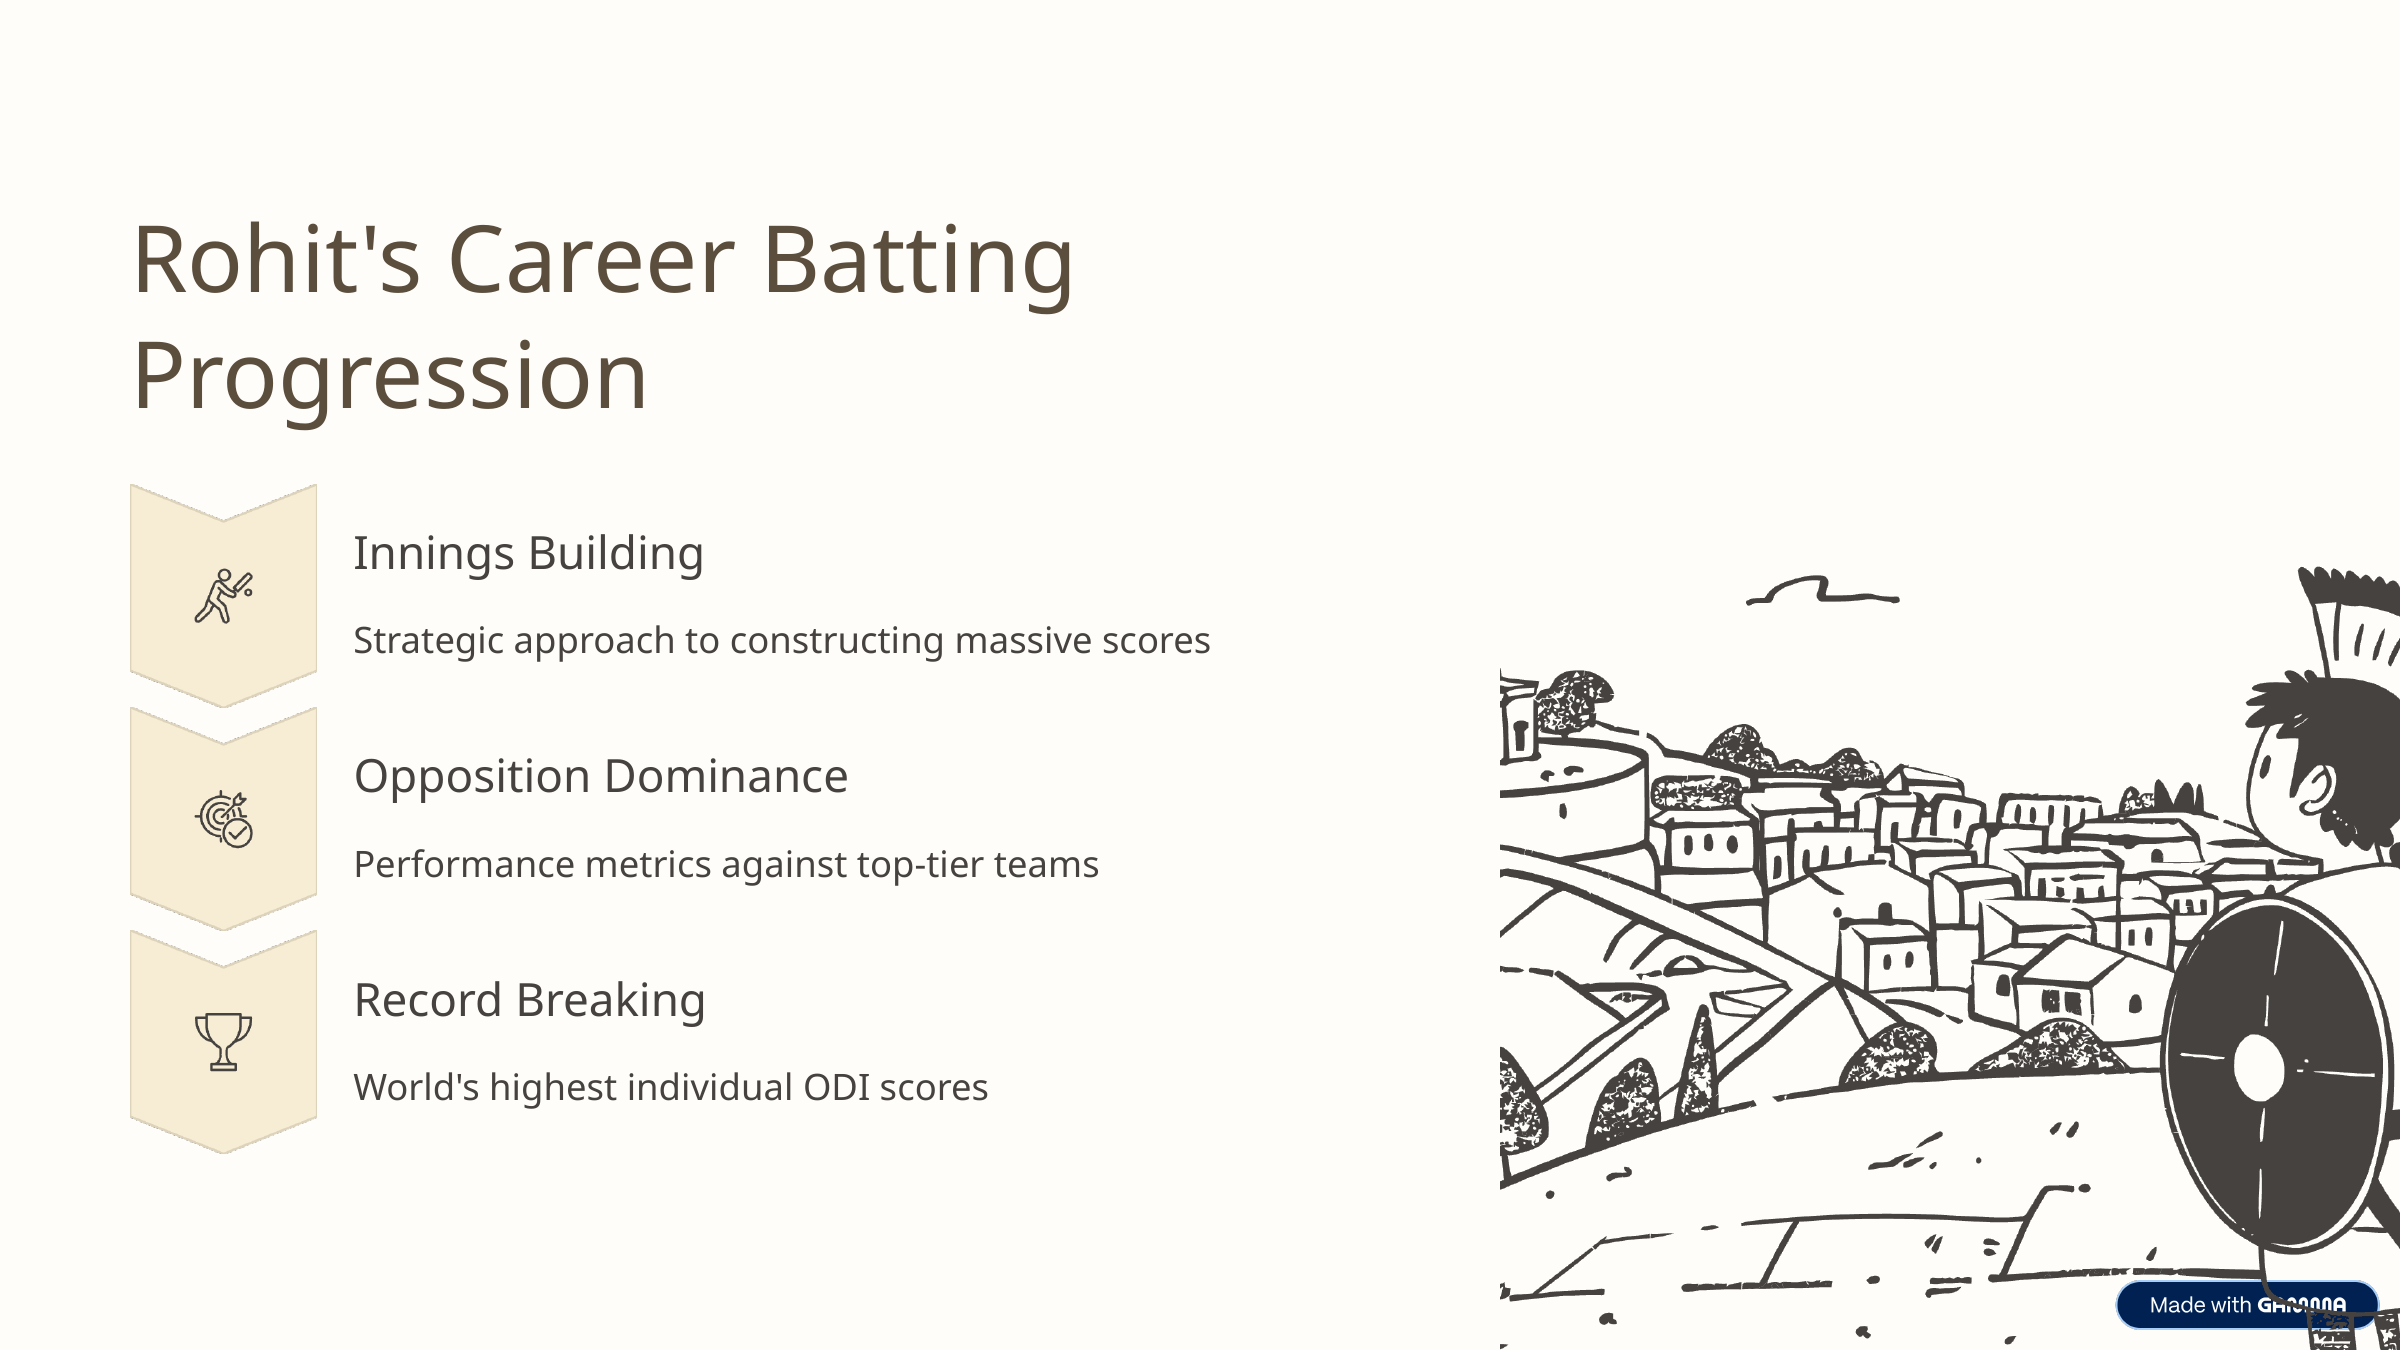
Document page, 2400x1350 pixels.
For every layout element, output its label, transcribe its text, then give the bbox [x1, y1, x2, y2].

picture [130, 484, 317, 1154]
text_box Innings Building [353, 521, 819, 580]
text_box Record Breaking [353, 967, 819, 1026]
text_box Strategic approach to constructing massive scores [353, 601, 1370, 662]
text_box Opposition Dominance [353, 744, 916, 803]
picture [1499, 0, 2400, 1350]
text_box Performance metrics against top-tier teams [353, 825, 1370, 885]
text_box World's highest individual ODI scores [353, 1048, 1370, 1108]
text_box Rohit's Career Batting Progression [130, 195, 1370, 429]
